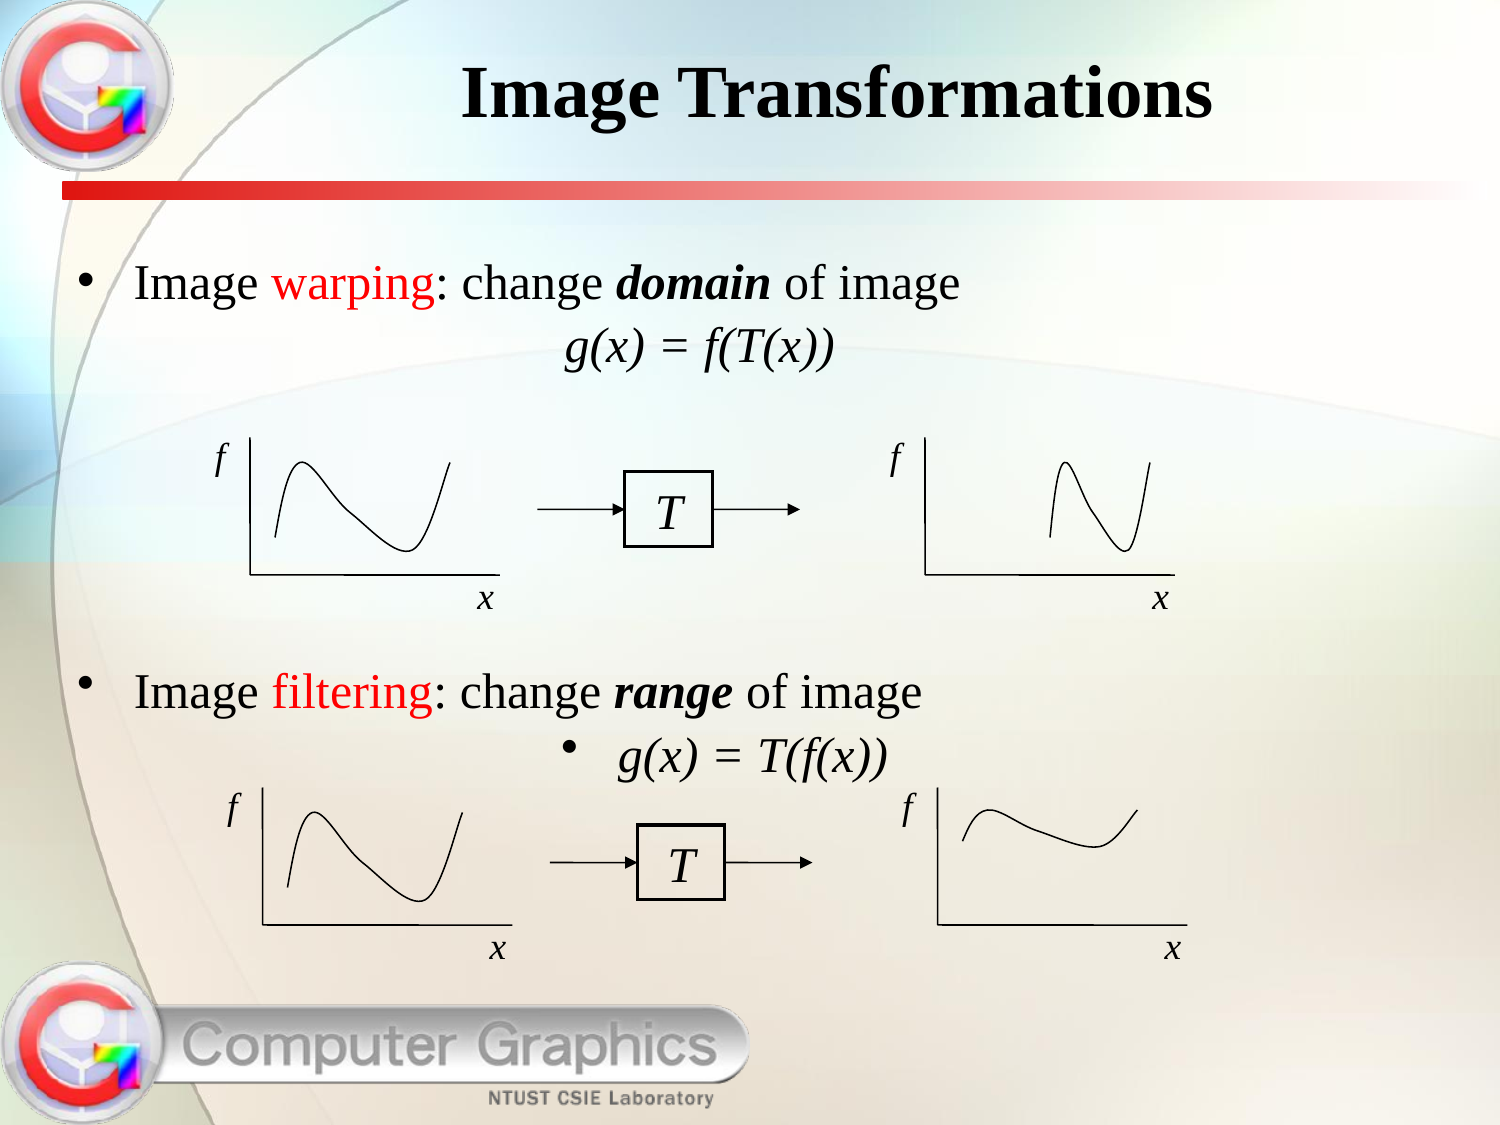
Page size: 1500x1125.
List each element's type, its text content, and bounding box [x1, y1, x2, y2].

list Image filtering: change range of image g(x) = T(f(x)) [62, 657, 1388, 792]
title Image Transformations [174, 24, 1500, 150]
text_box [874, 424, 1201, 626]
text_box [537, 471, 801, 551]
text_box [549, 824, 813, 904]
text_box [199, 424, 526, 626]
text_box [212, 774, 538, 976]
text_box Image warping: change domain of image g(x) = f(T(x)) [62, 199, 1338, 363]
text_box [887, 774, 1213, 976]
picture [0, 0, 1500, 1125]
